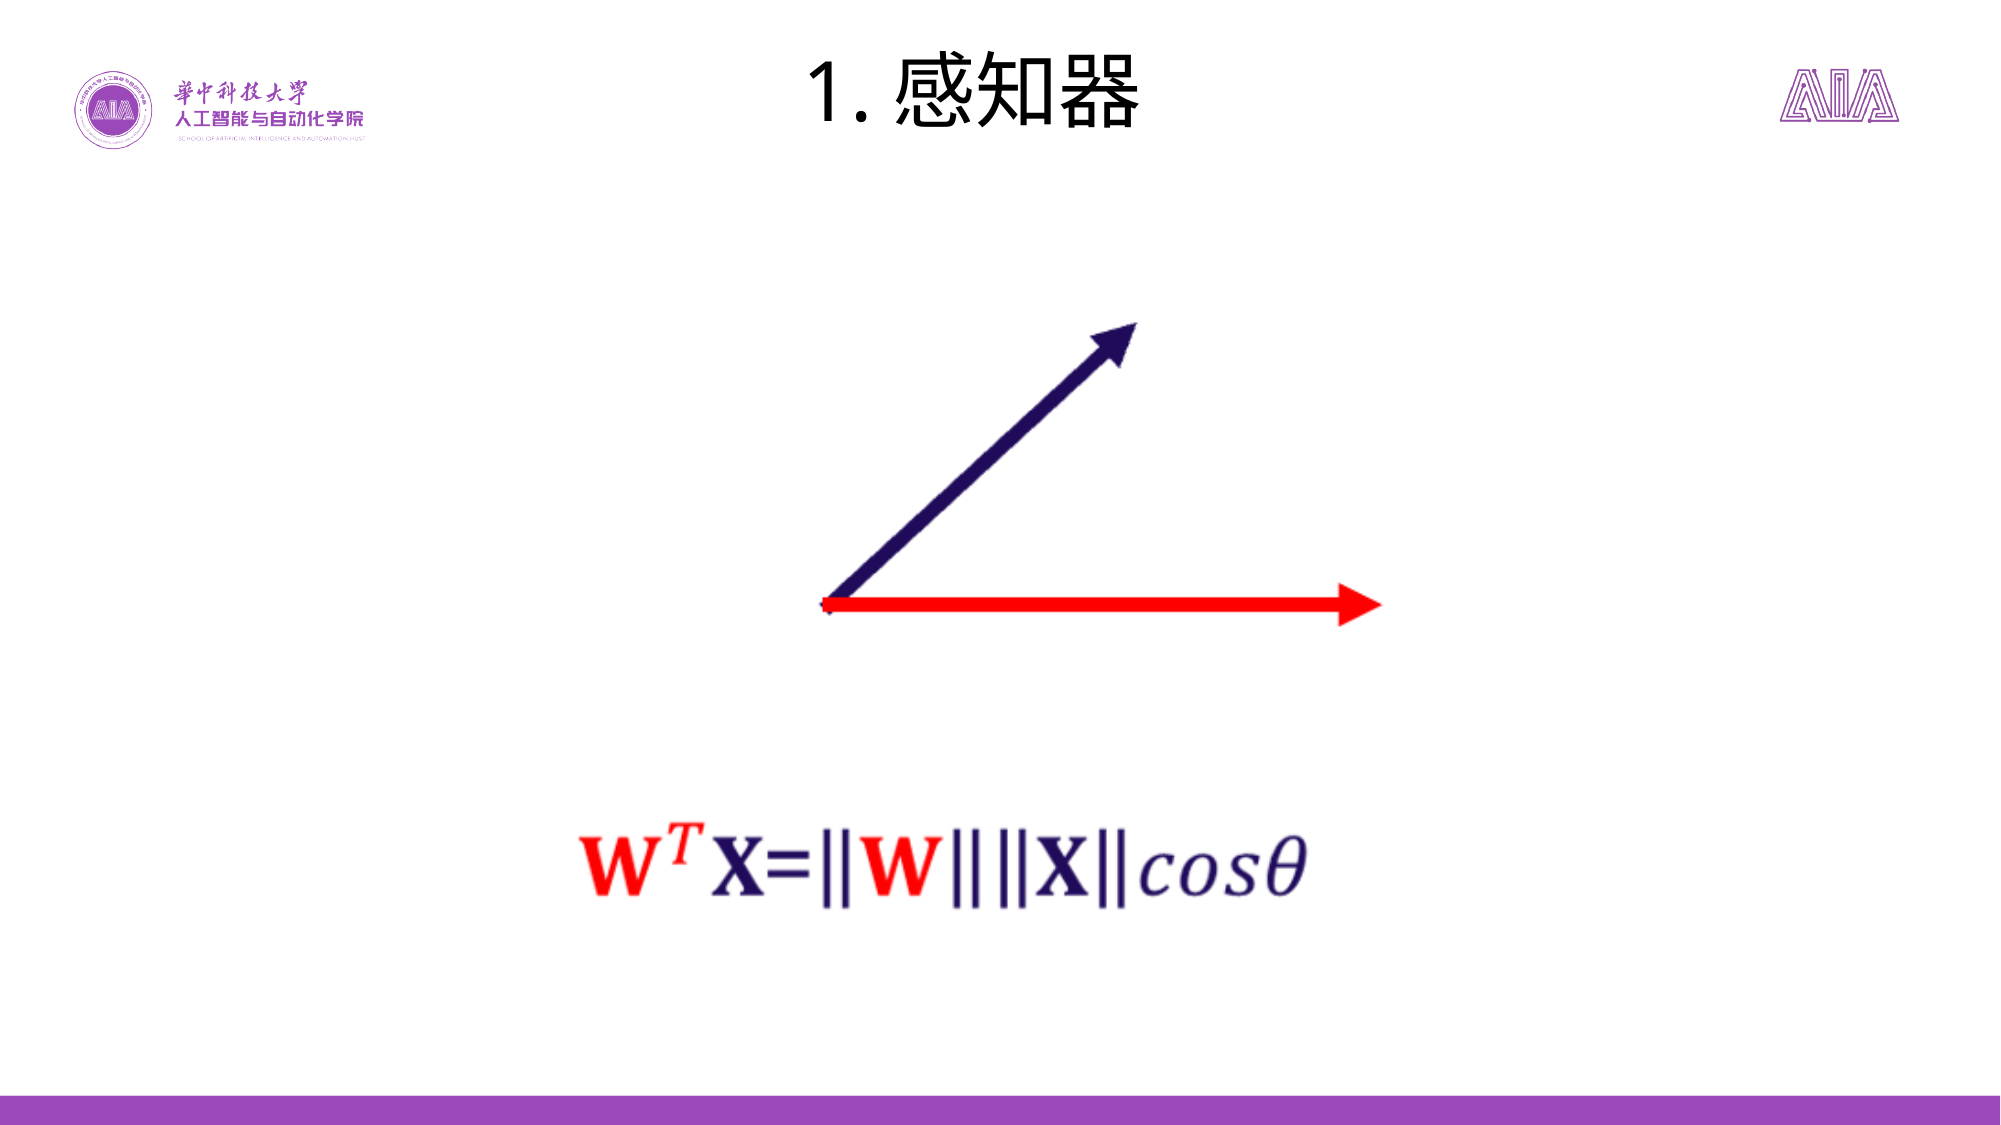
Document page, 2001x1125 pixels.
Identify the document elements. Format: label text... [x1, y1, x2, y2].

text_box 1.感知器 [547, 31, 1398, 146]
picture [0, 0, 2001, 1125]
